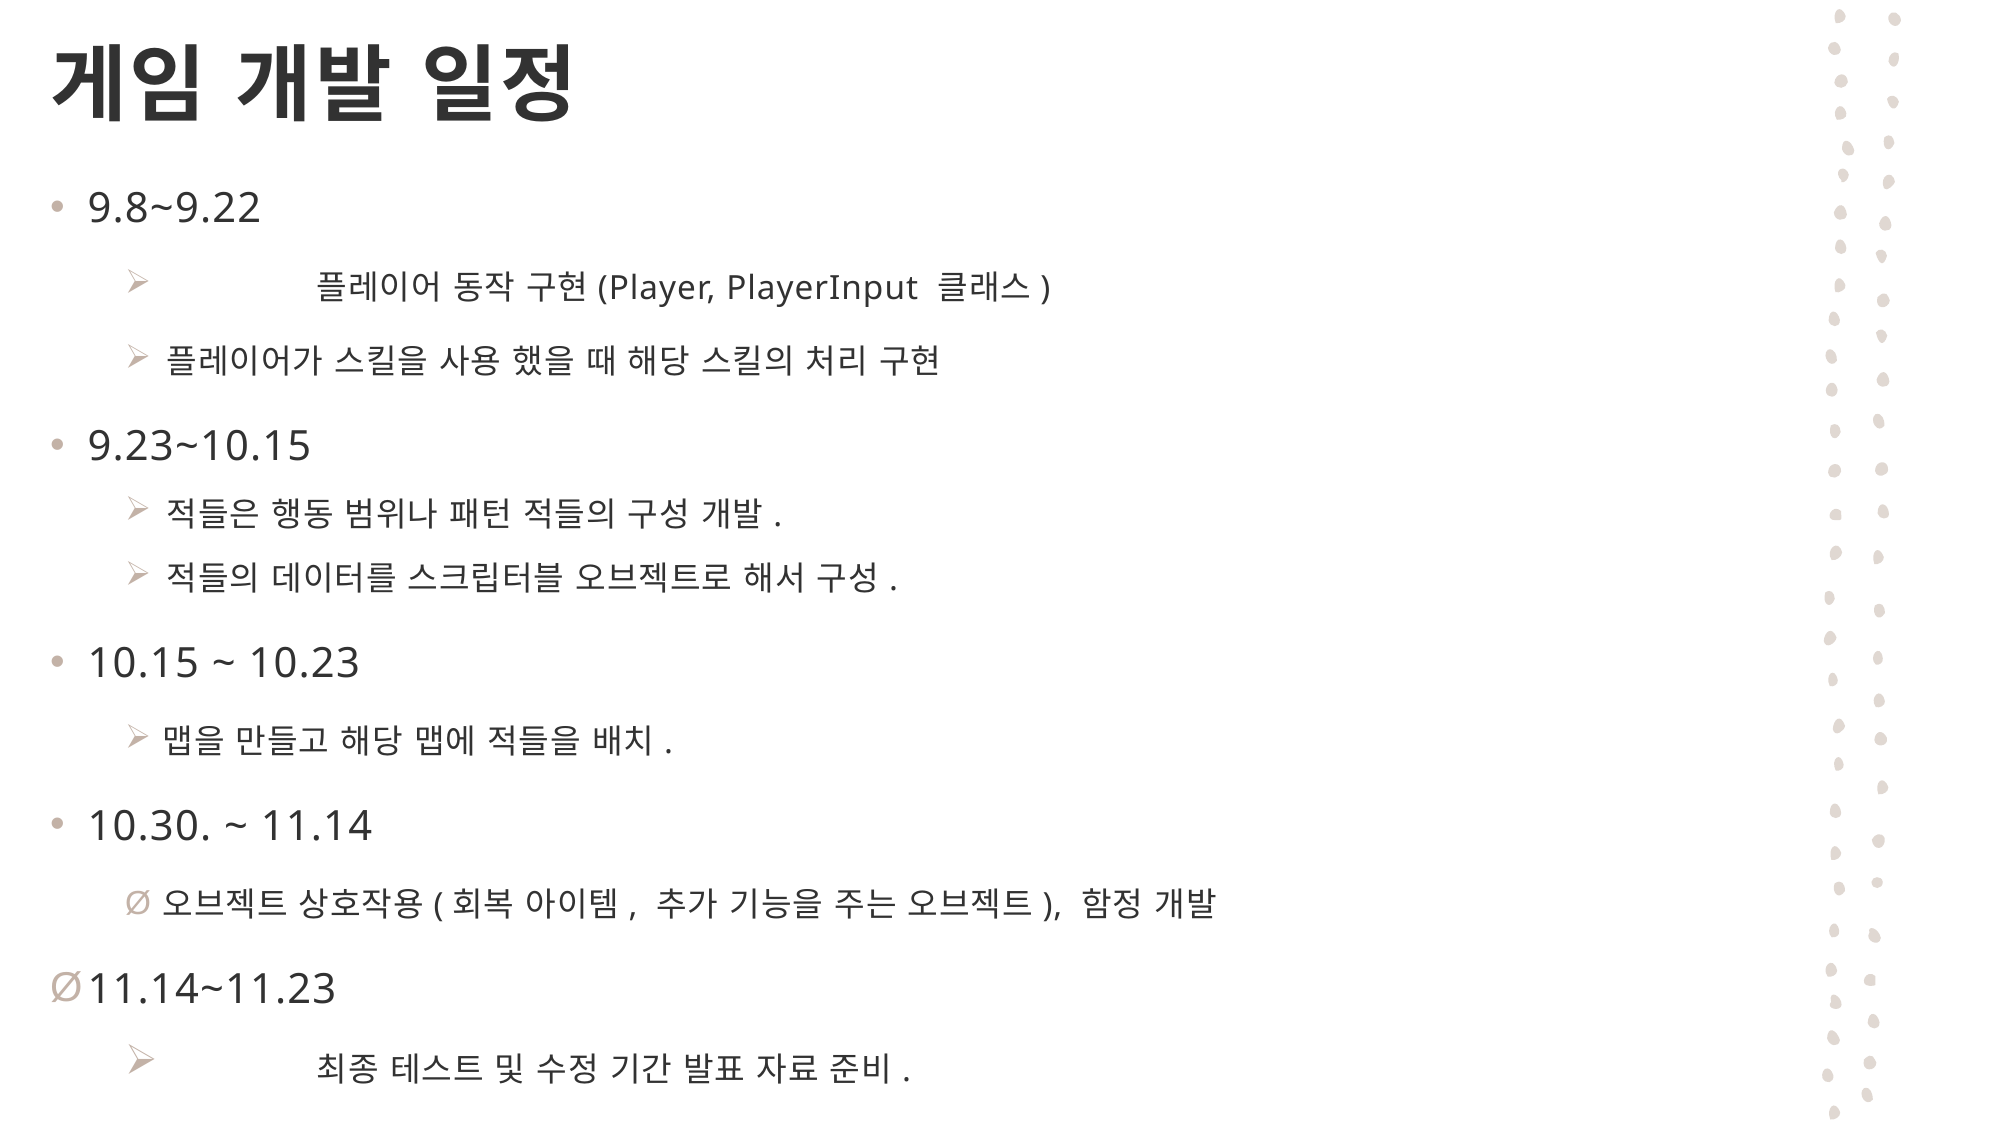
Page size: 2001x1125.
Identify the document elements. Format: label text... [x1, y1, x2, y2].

list 9.8~9.22 플레이어 동작 구현(Player, PlayerInput 클래스) 플레이어가 스킬을 사용 했을 때 해당 스킬의 처리 구현 9.23~10.15 적들은 행동 범위나 패턴 적들의 구성 개발. 적들의 데이터를 스크립터블 오브젝트로 해서 구성. 10.15 ~ 10.23 맵을 만들고 해당 맵에 적들을 배치. 10.30. ~ 11.14 오브젝트 상호작용(회복 아이템, 추가 기능을 주는 오브젝트), 함정 개발 11.14~11.23 최종 테스트 및 수정 기간 발표 자료 준비. [32, 145, 1797, 1117]
title 게임 개발 일정 [32, 22, 1613, 137]
